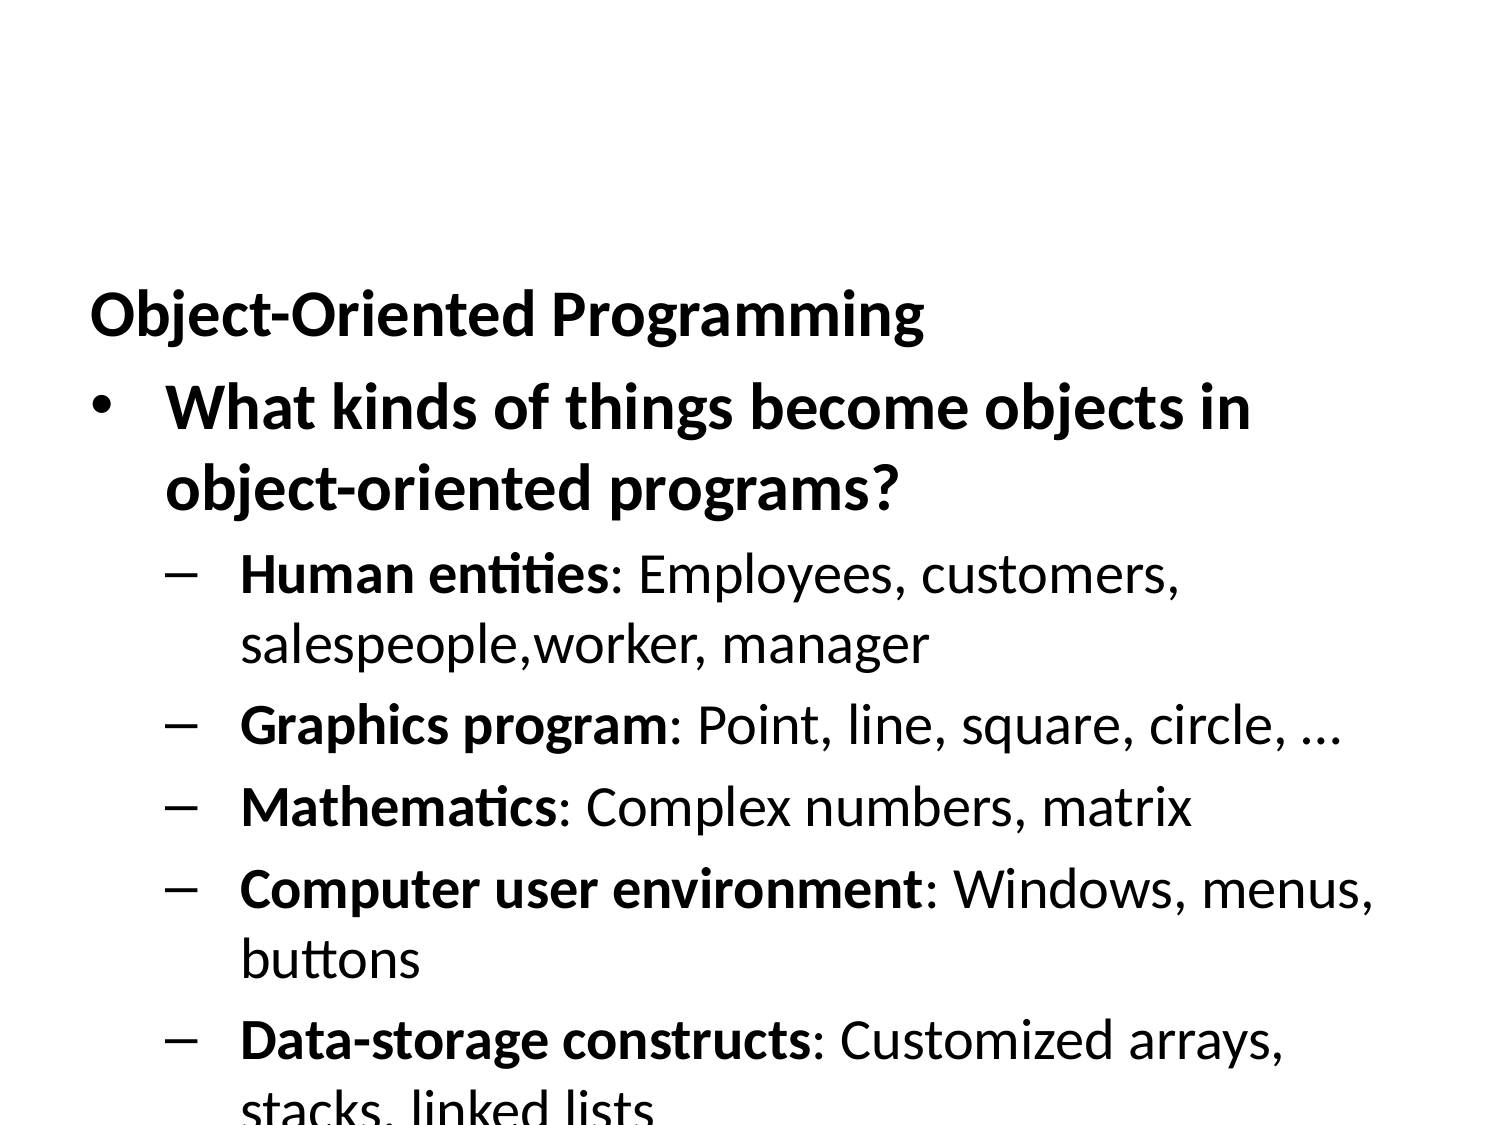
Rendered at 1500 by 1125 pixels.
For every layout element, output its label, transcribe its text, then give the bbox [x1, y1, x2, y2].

list Object-Oriented Programming What kinds of things become objects in object-oriented programs? Human entities: Employees, customers, salespeople,worker, manager Graphics program: Point, line, square, circle, … Mathematics: Complex numbers, matrix Computer user environment: Windows, menus, buttons Data-storage constructs: Customized arrays, stacks, linked lists [75, 262, 1425, 1005]
